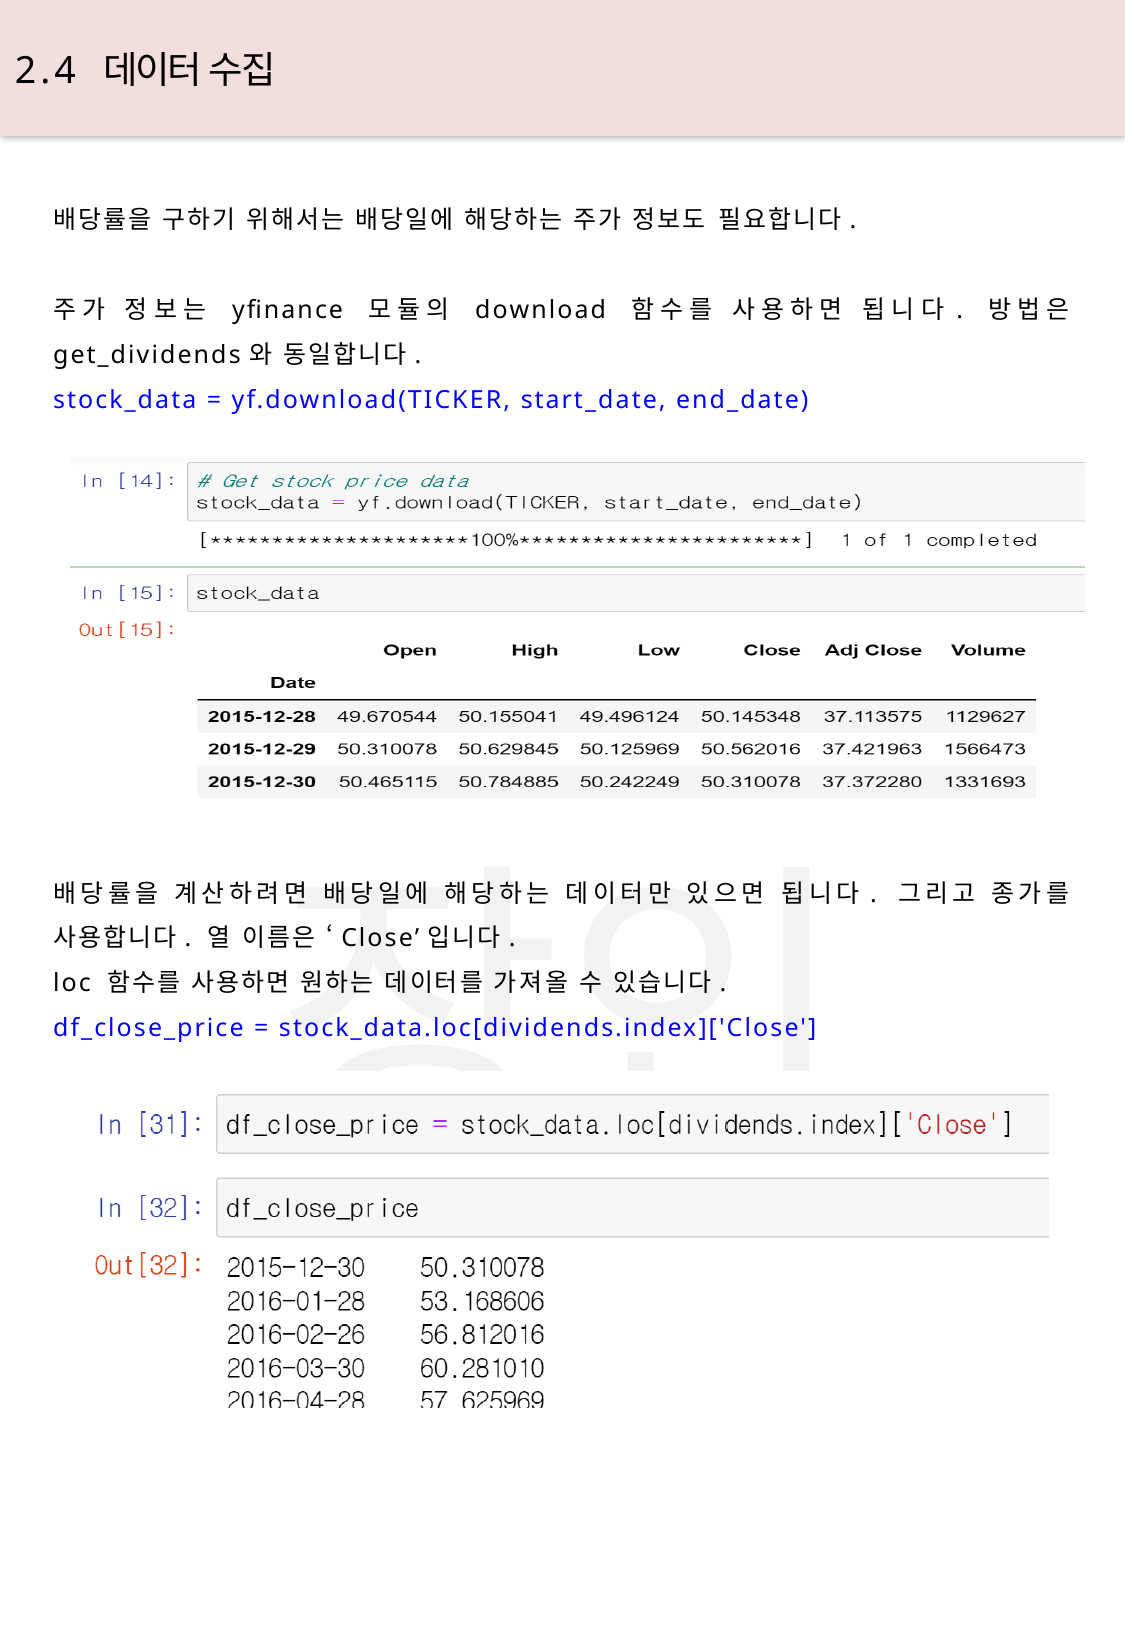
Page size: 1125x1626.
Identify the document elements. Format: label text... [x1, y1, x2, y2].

picture [70, 458, 1085, 808]
text_box 배당률을 구하기 위해서는 배당일에 해당하는 주가 정보도 필요합니다. 주가 정보는 yfinance 모듈의 download 함수를 사용하면 됩니다. 방법은 get_dividends와 동일합니다. stock_data = yf.download(TICKER, start_date, end_date) 배당률을 계산하려면 배당일에 해당하는 데이터만 있으면 됩니다. 그리고 종가를 사용합니다. 열 이름은 ‘Close’입니다. loc 함수를 사용하면 원하는 데이터를 가져올 수 있습니다. df_close_price = stock_data.loc[dividends.index]['Close'] [38, 181, 1087, 1579]
picture [75, 1071, 1049, 1408]
text_box 2.4 데이터 수집 [0, 0, 1125, 136]
